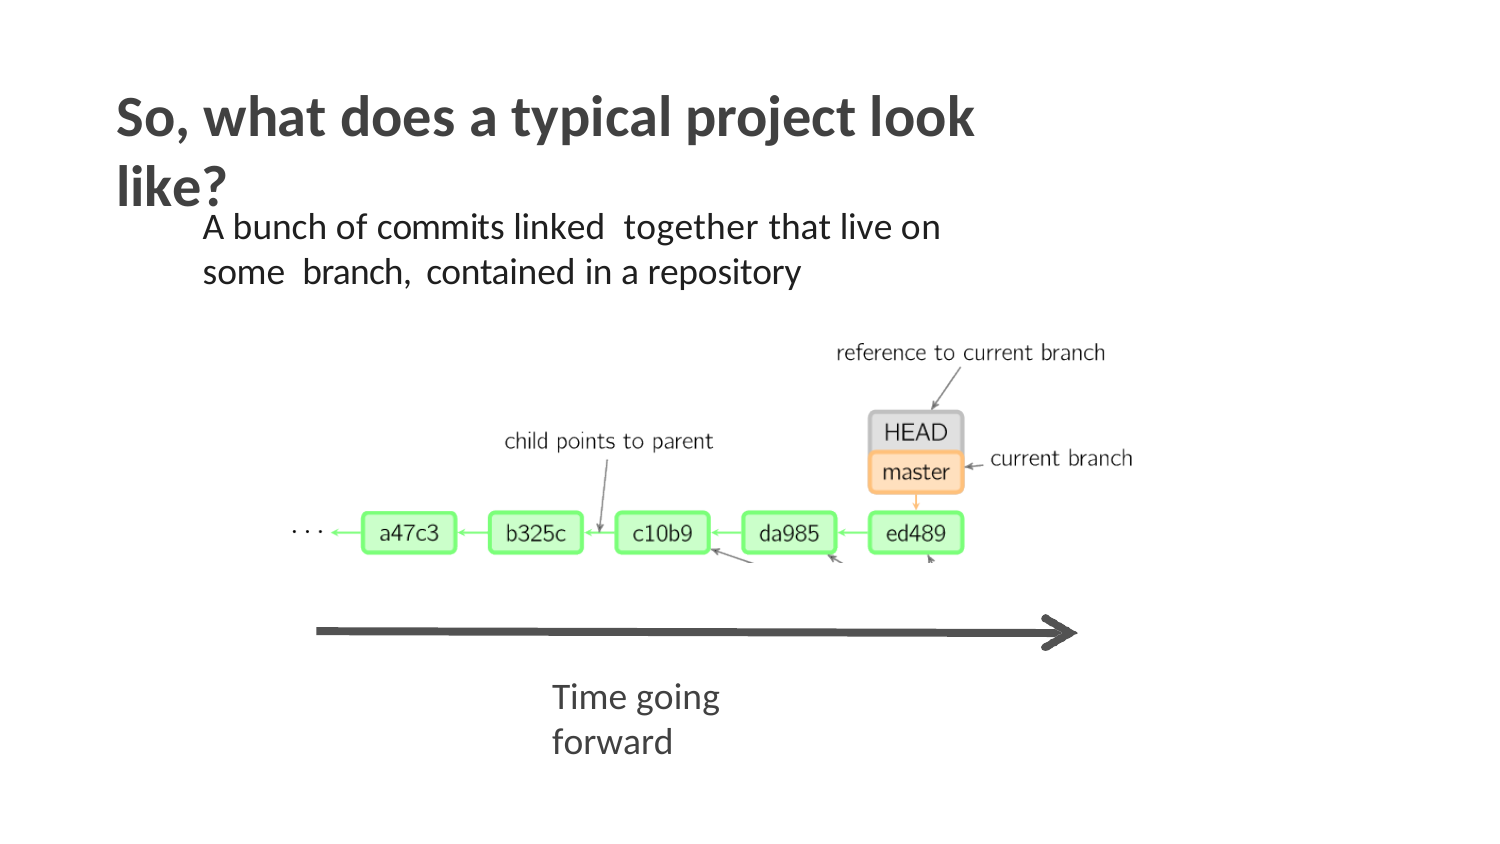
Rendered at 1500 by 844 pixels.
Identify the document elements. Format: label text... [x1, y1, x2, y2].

text_box A bunch of commits linked together that live on some branch, contained in a repository [200, 199, 1026, 292]
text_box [312, 614, 1079, 652]
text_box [260, 302, 1132, 563]
title So, what does a typical project look like? [114, 75, 1097, 219]
text_box Time going forward [549, 669, 847, 762]
